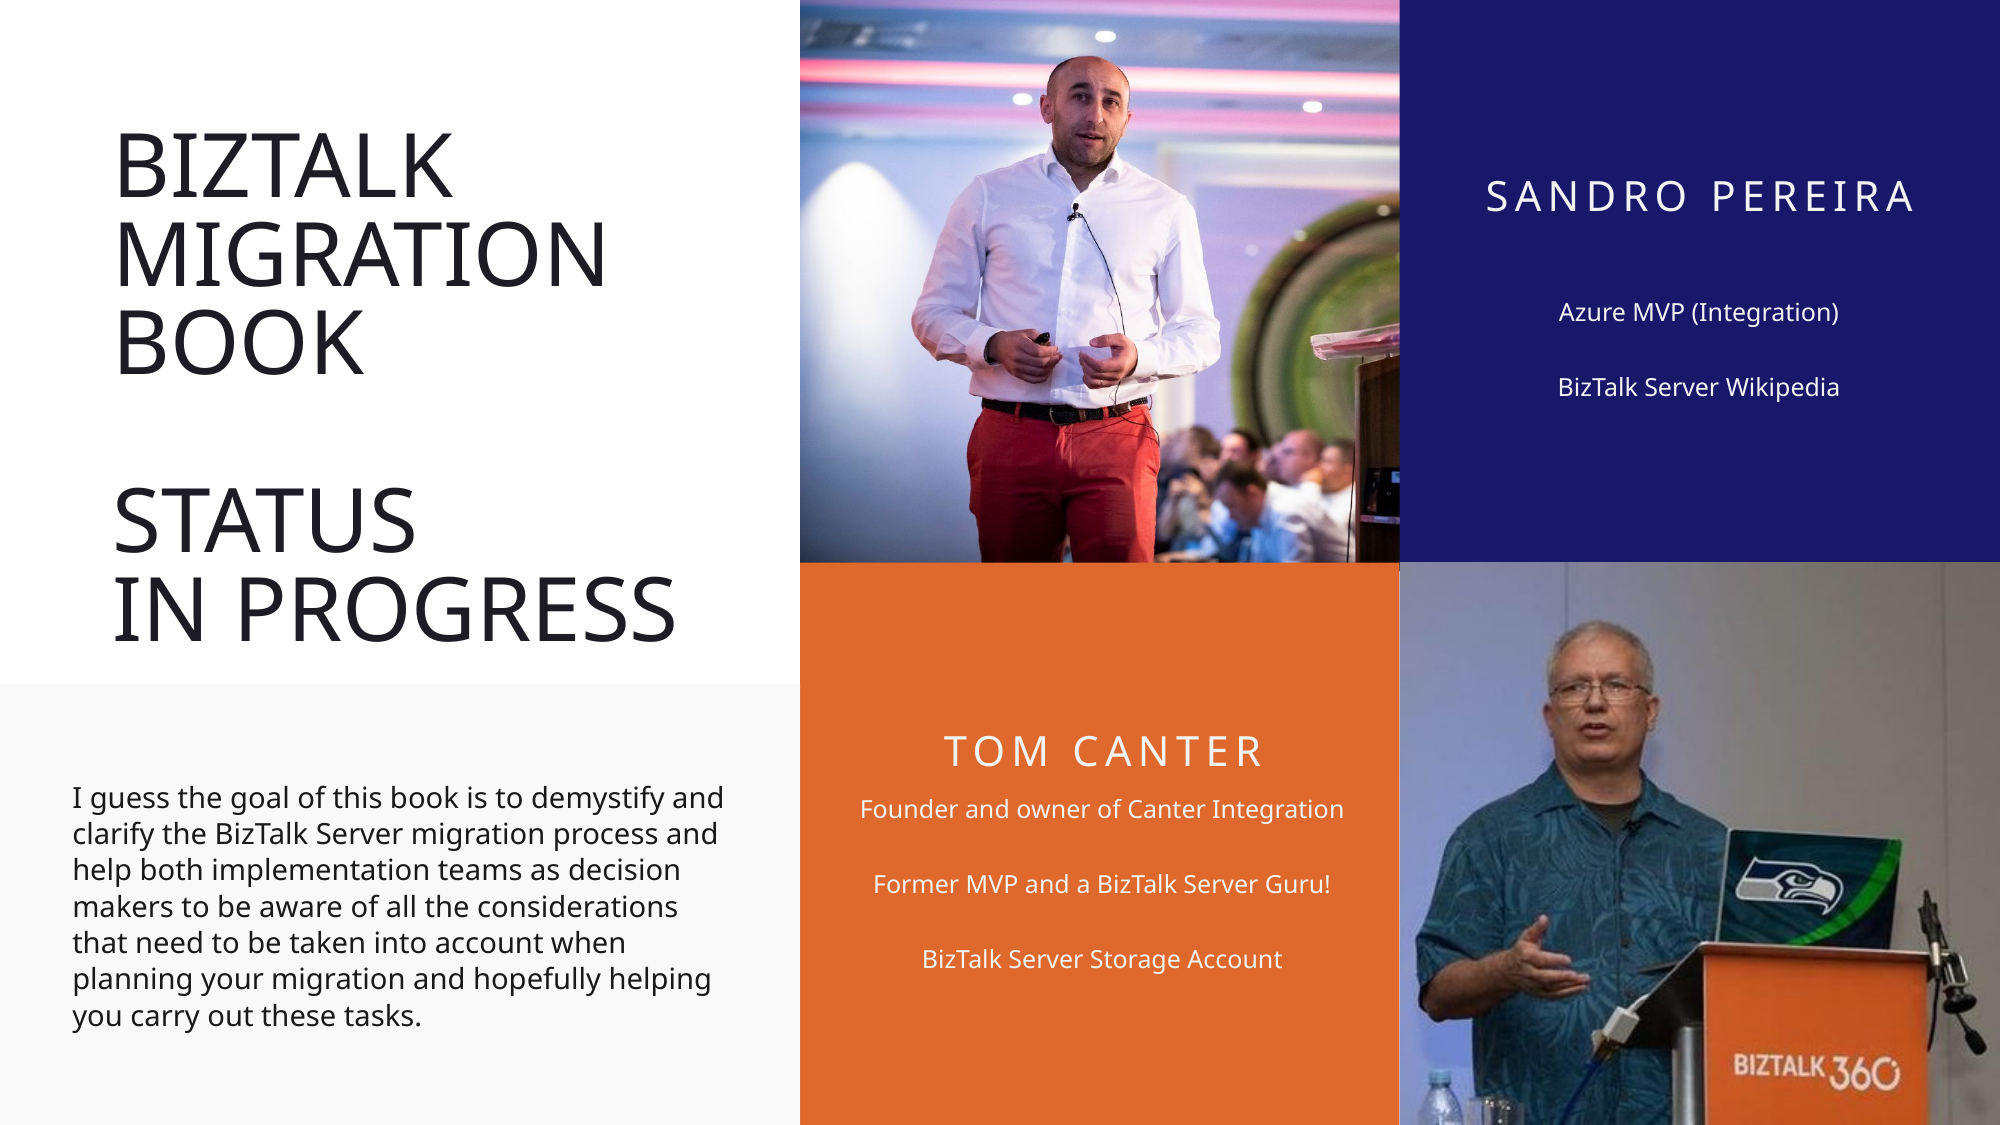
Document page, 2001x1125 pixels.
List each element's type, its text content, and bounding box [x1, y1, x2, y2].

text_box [1465, 161, 1934, 399]
text_box BIZTALK MIGRATION BOOK STATUS IN PROGRESS [112, 125, 733, 660]
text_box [831, 716, 1374, 972]
text_box [1406, 0, 2000, 561]
text_box [800, 579, 1394, 1125]
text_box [0, 683, 801, 1125]
picture [799, 0, 2000, 1125]
